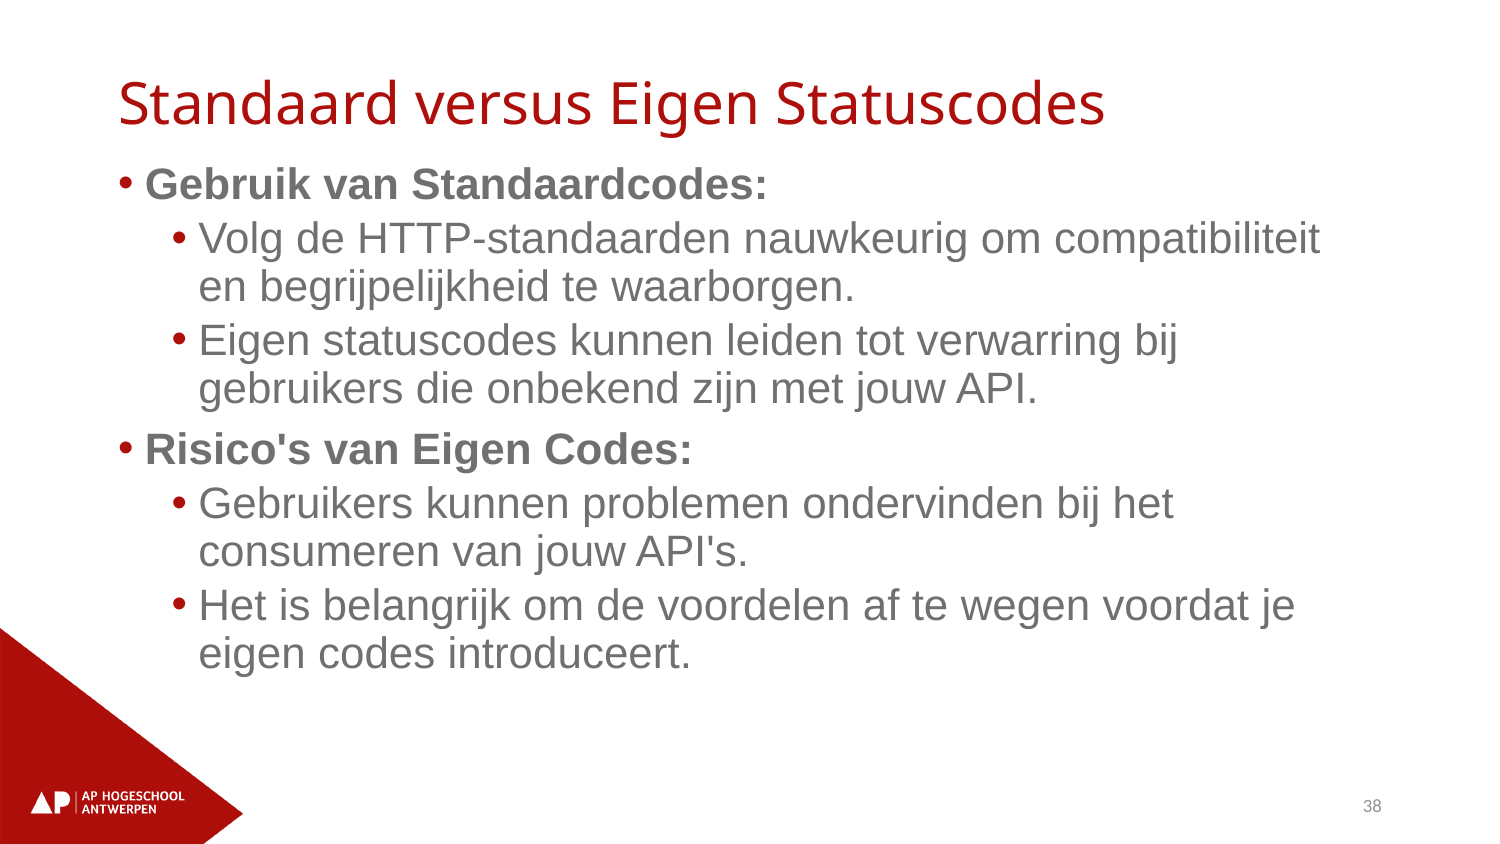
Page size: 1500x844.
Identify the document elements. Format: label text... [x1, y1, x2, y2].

list Gebruik van Standaardcodes: Volg de HTTP-standaarden nauwkeurig om compatibiliteit en begrijpelijkheid te waarborgen. Eigen statuscodes kunnen leiden tot verwarring bij gebruikers die onbekend zijn met jouw API. Risico's van Eigen Codes: Gebruikers kunnen problemen ondervinden bij het consumeren van jouw API's. Het is belangrijk om de voordelen af te wegen voordat je eigen codes introduceert. [103, 154, 1397, 690]
slide_number 38 [1263, 782, 1397, 827]
title Standaard versus Eigen Statuscodes [103, 66, 1397, 141]
picture [0, 623, 246, 844]
